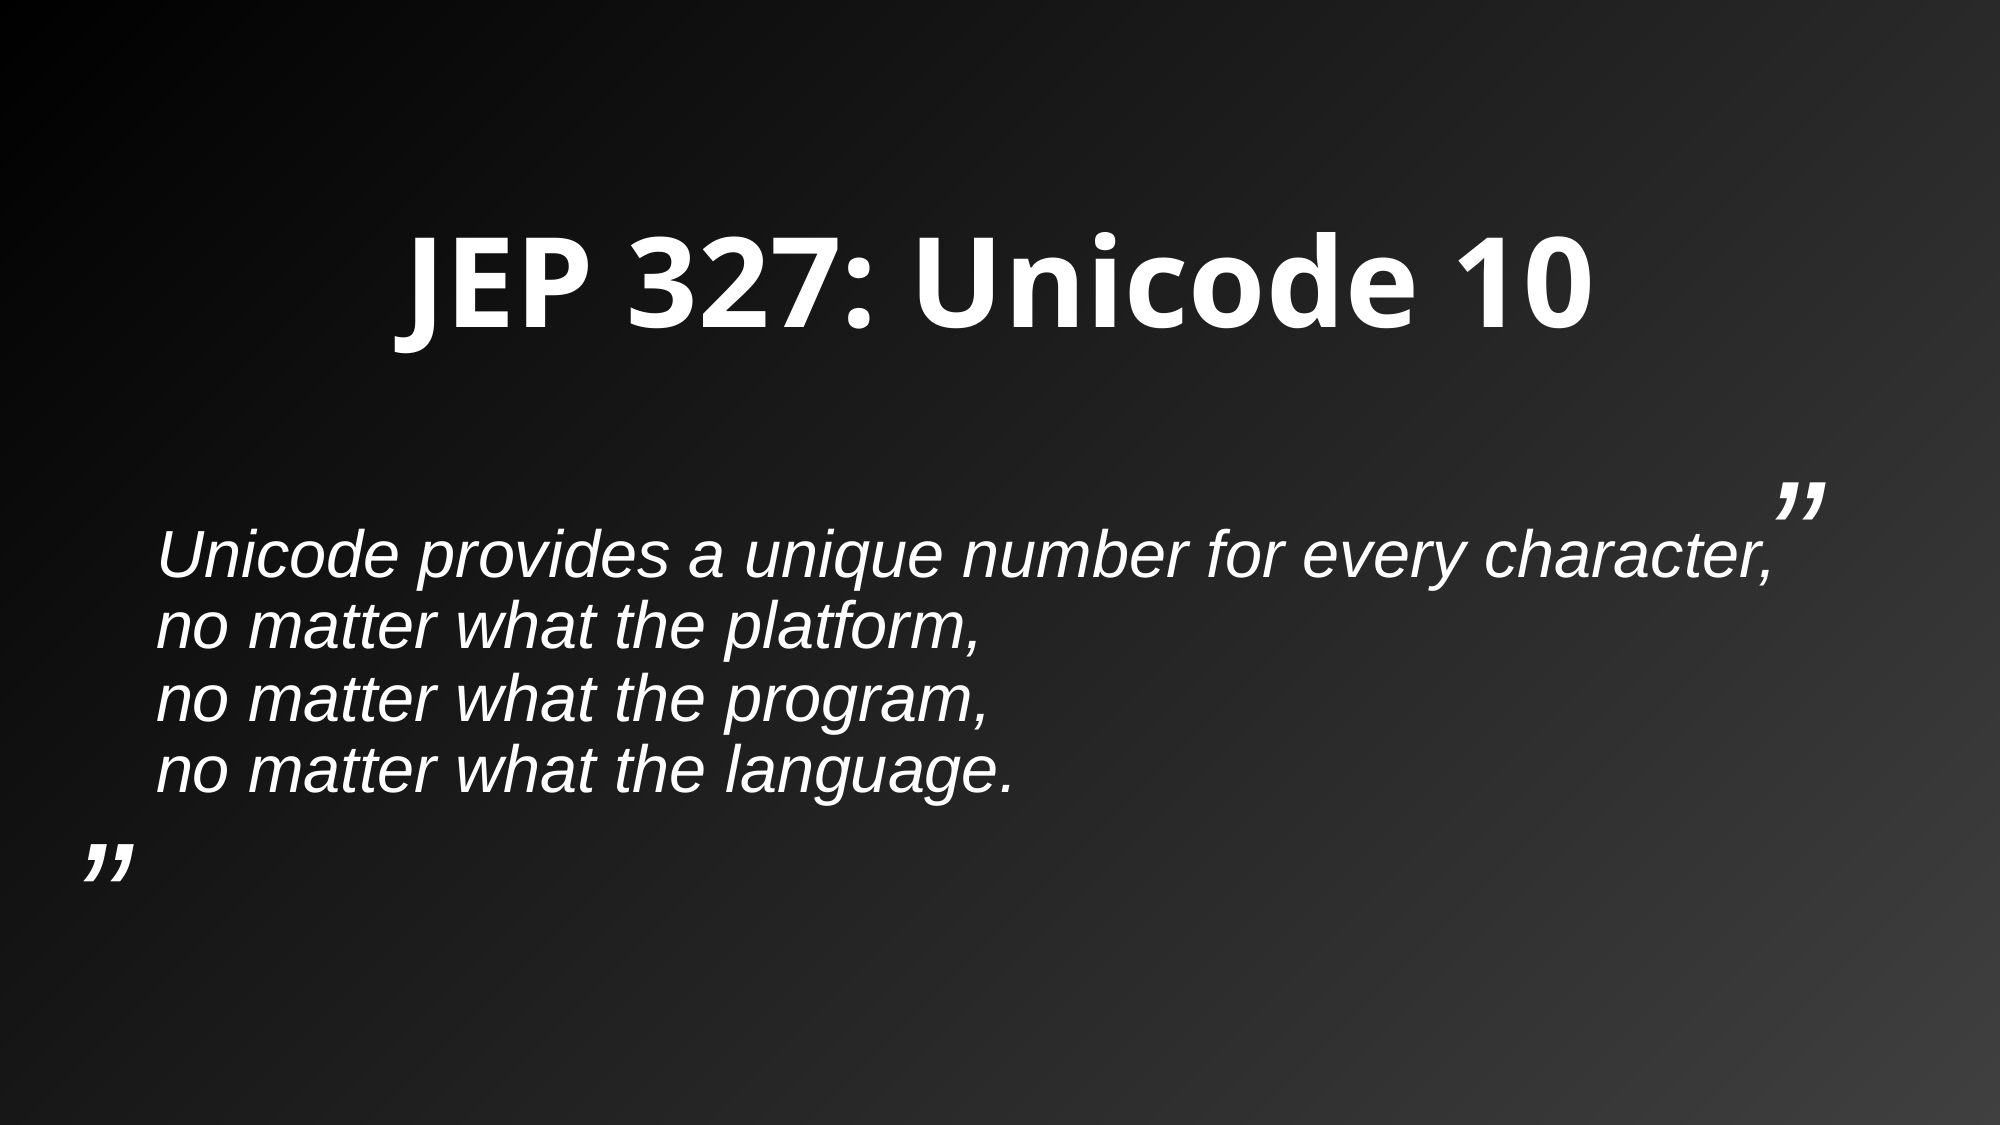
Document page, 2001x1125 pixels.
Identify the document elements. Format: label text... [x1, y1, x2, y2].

text_box ” [1749, 517, 1839, 642]
title Unicode provides a unique number for every character, no matter what the platform, no matter what the program, no matter what the language. [141, 690, 1897, 815]
text_box JEP 327: Unicode 10 [249, 183, 1750, 363]
text_box „ [74, 779, 164, 904]
